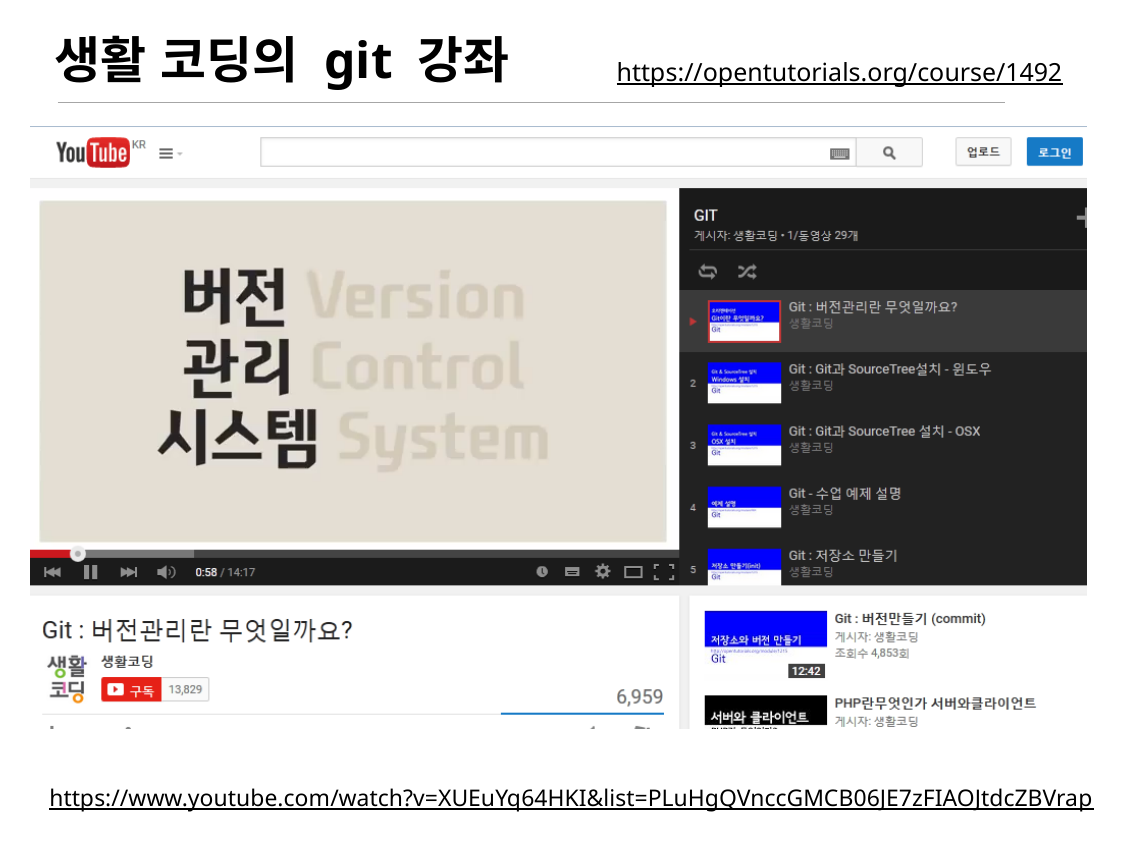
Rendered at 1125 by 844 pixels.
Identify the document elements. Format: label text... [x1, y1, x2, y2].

picture [30, 126, 1087, 729]
title 생활 코딩의 git 강좌 [54, 34, 1006, 92]
text_box https://opentutorials.org/course/1492 [601, 48, 1087, 98]
text_box https://www.youtube.com/watch?v=XUEuYq64HKI&list=PLuHgQVnccGMCB06JE7zFIAOJtdcZBVrap [34, 776, 1110, 823]
